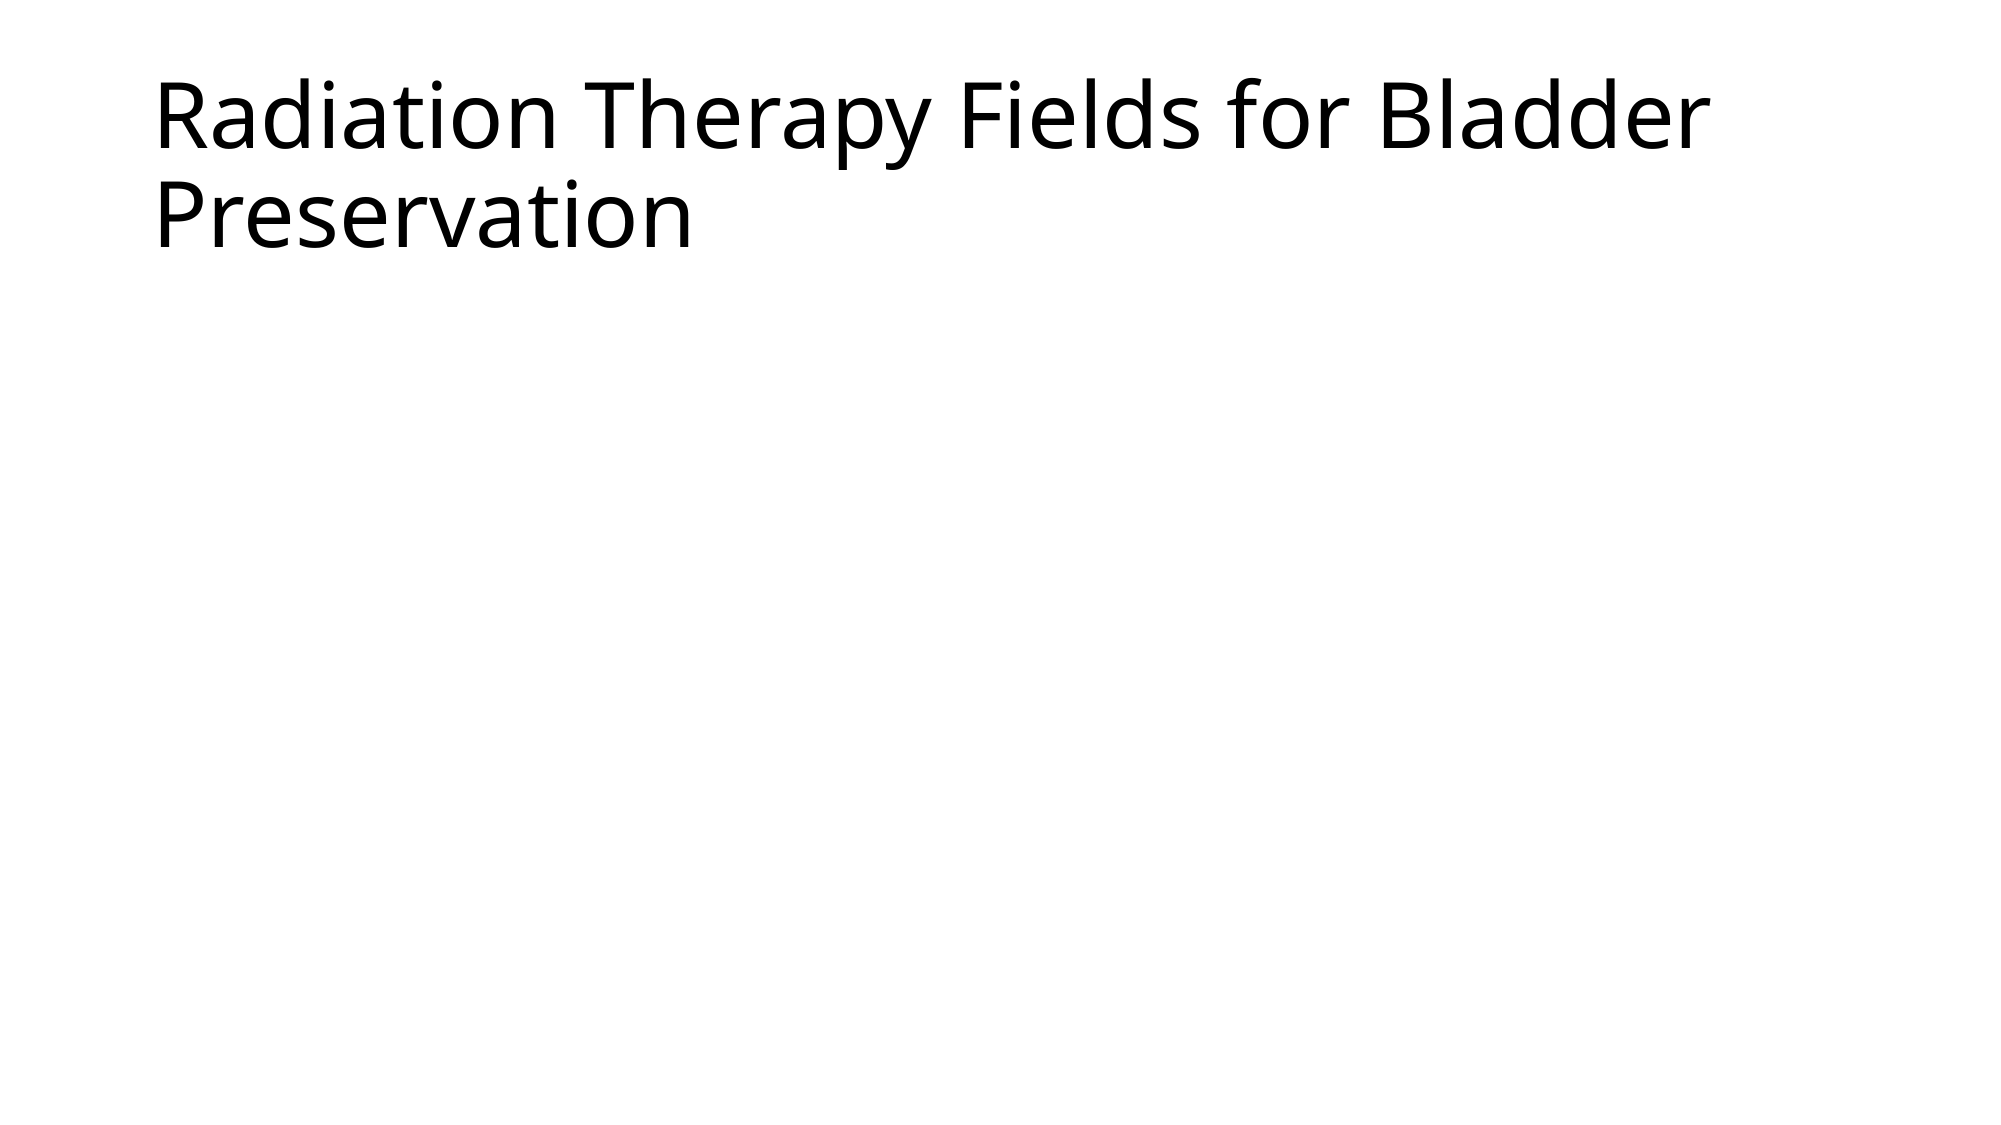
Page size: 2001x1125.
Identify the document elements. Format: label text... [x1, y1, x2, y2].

title Radiation Therapy Fields for Bladder Preservation [137, 59, 1863, 278]
